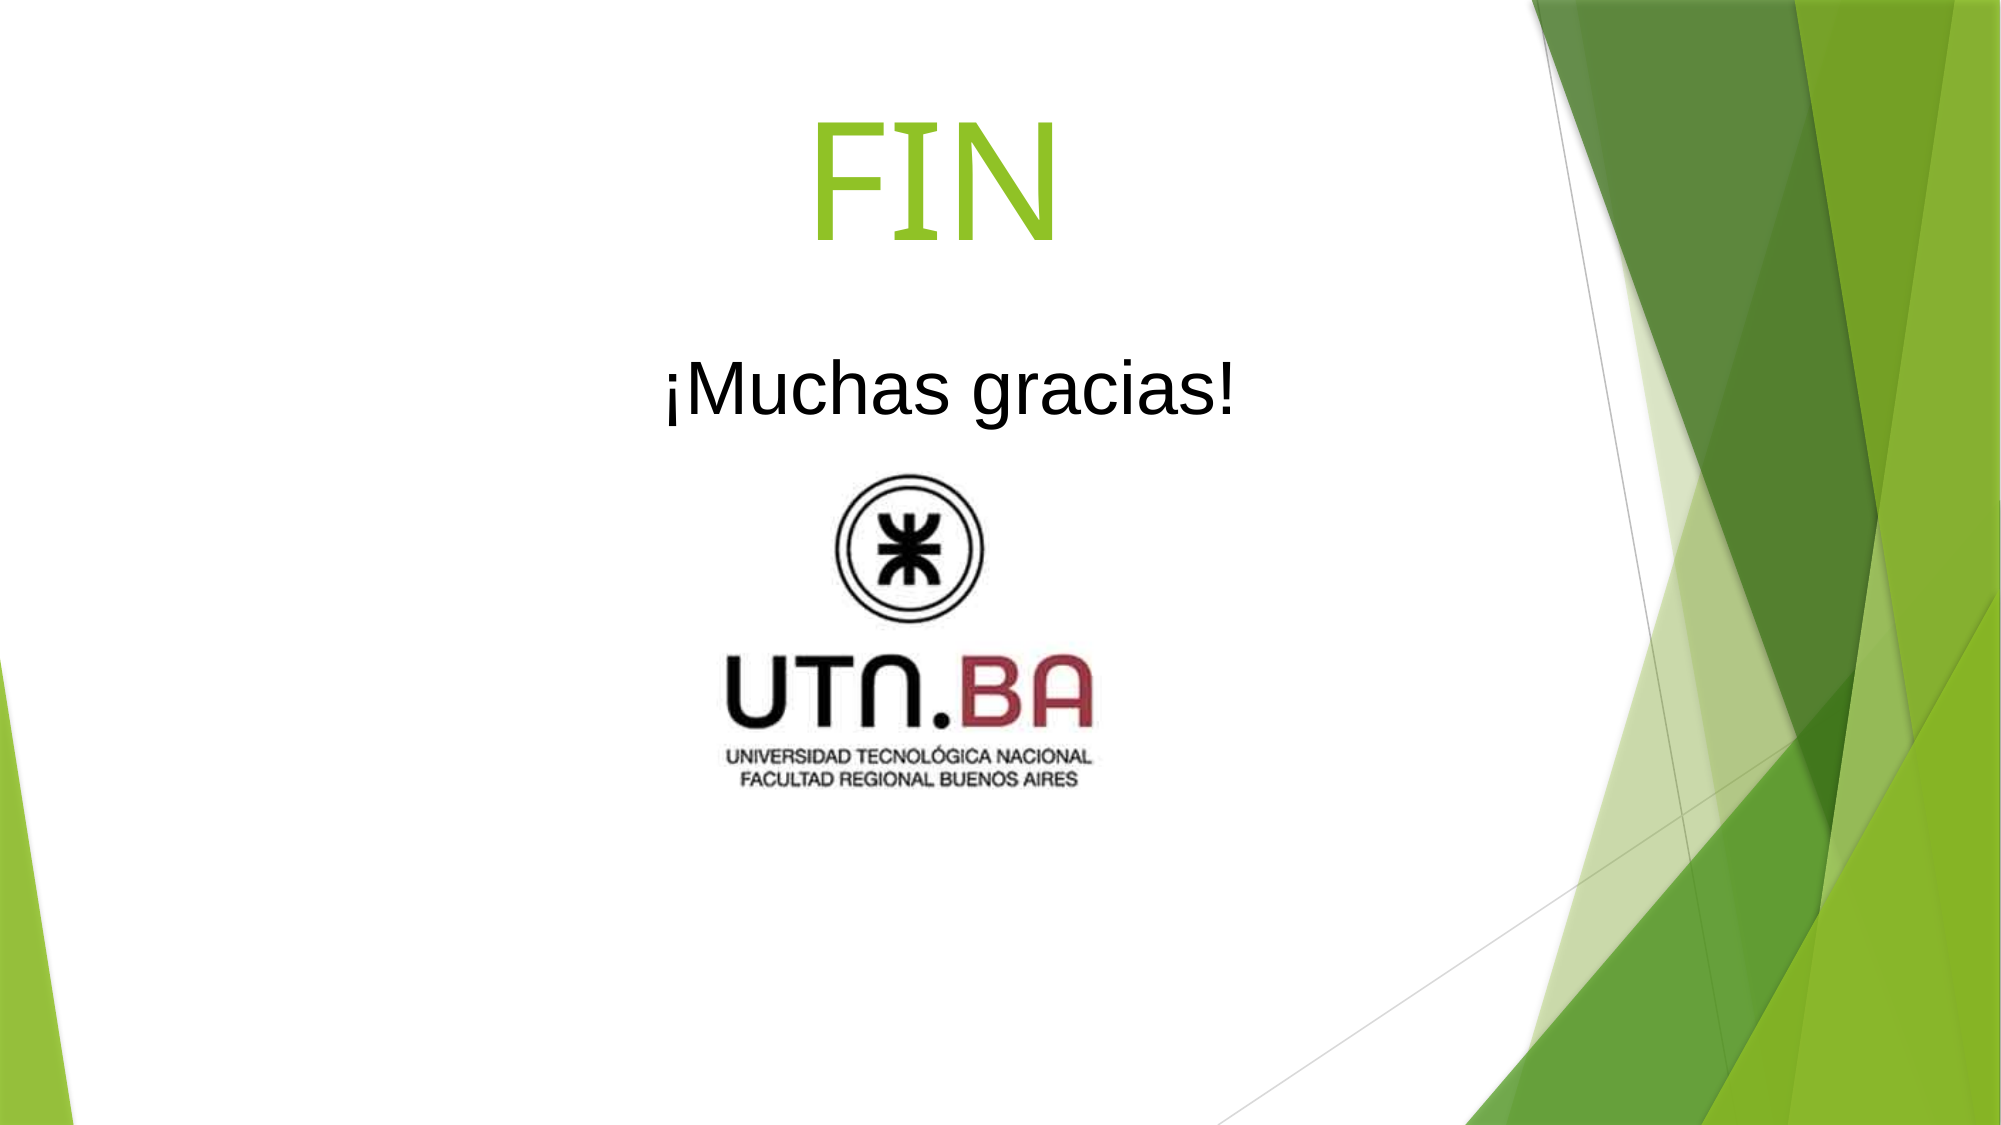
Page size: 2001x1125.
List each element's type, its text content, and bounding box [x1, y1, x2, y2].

text_box FIN [789, 68, 1150, 281]
picture [659, 460, 1163, 802]
text_box ¡Muchas gracias! [645, 331, 1247, 437]
